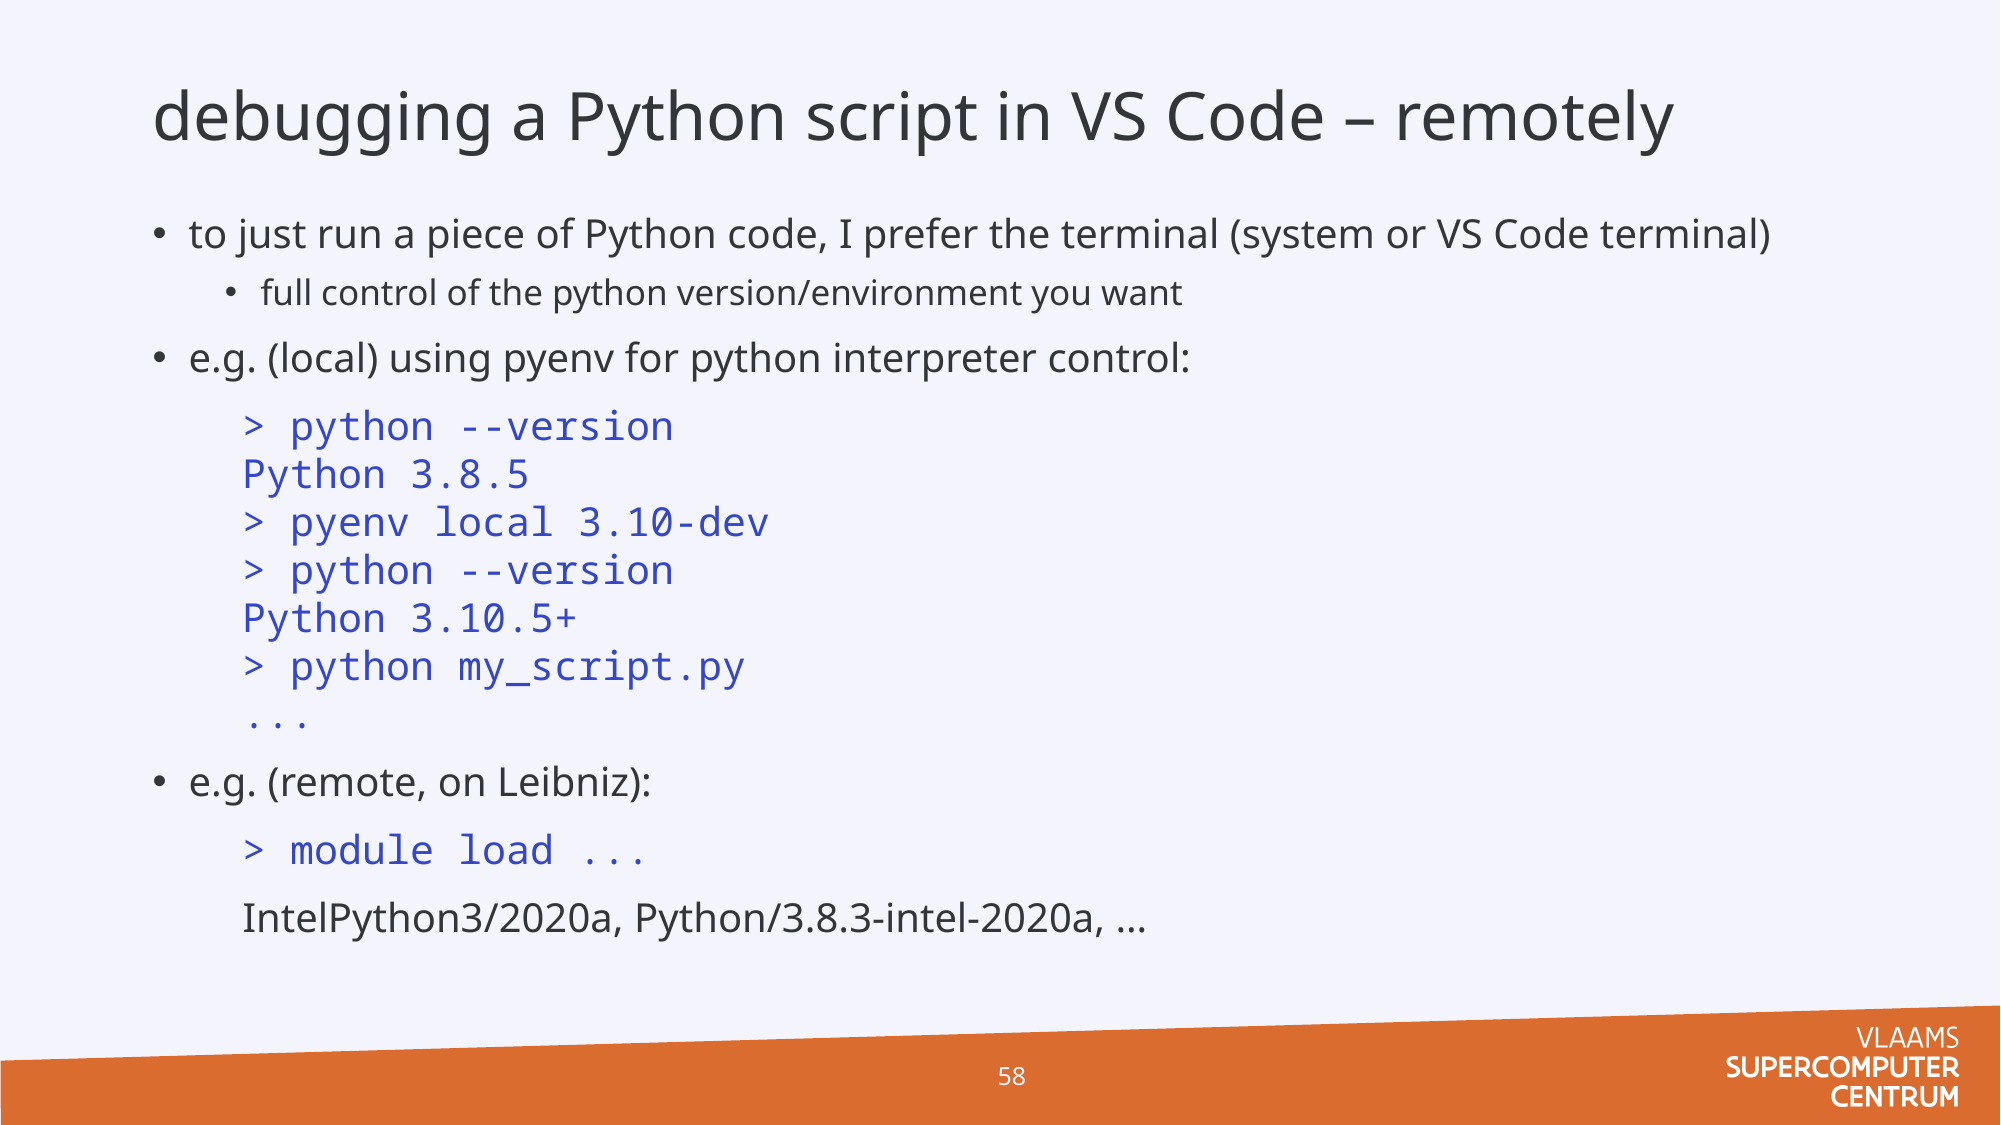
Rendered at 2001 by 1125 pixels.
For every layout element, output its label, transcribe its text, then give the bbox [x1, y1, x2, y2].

title debugging a Python script in VS Code – remotely [137, 75, 1863, 178]
slide_number 58 [958, 1047, 1042, 1108]
list to just run a piece of Python code, I prefer the terminal (system or VS Code terminal) full control of the python version/environment you want e.g. (local) using pyenv for python interpreter control: > python --version Python 3.8.5 > pyenv local 3.10-dev > python --version Python 3.10.5+ > python my_script.py ... e.g. (remote, on Leibniz): > module load ... IntelPython3/2020a, Python/3.8.3-intel-2020a, … [137, 201, 1863, 962]
picture [1725, 1021, 1960, 1117]
